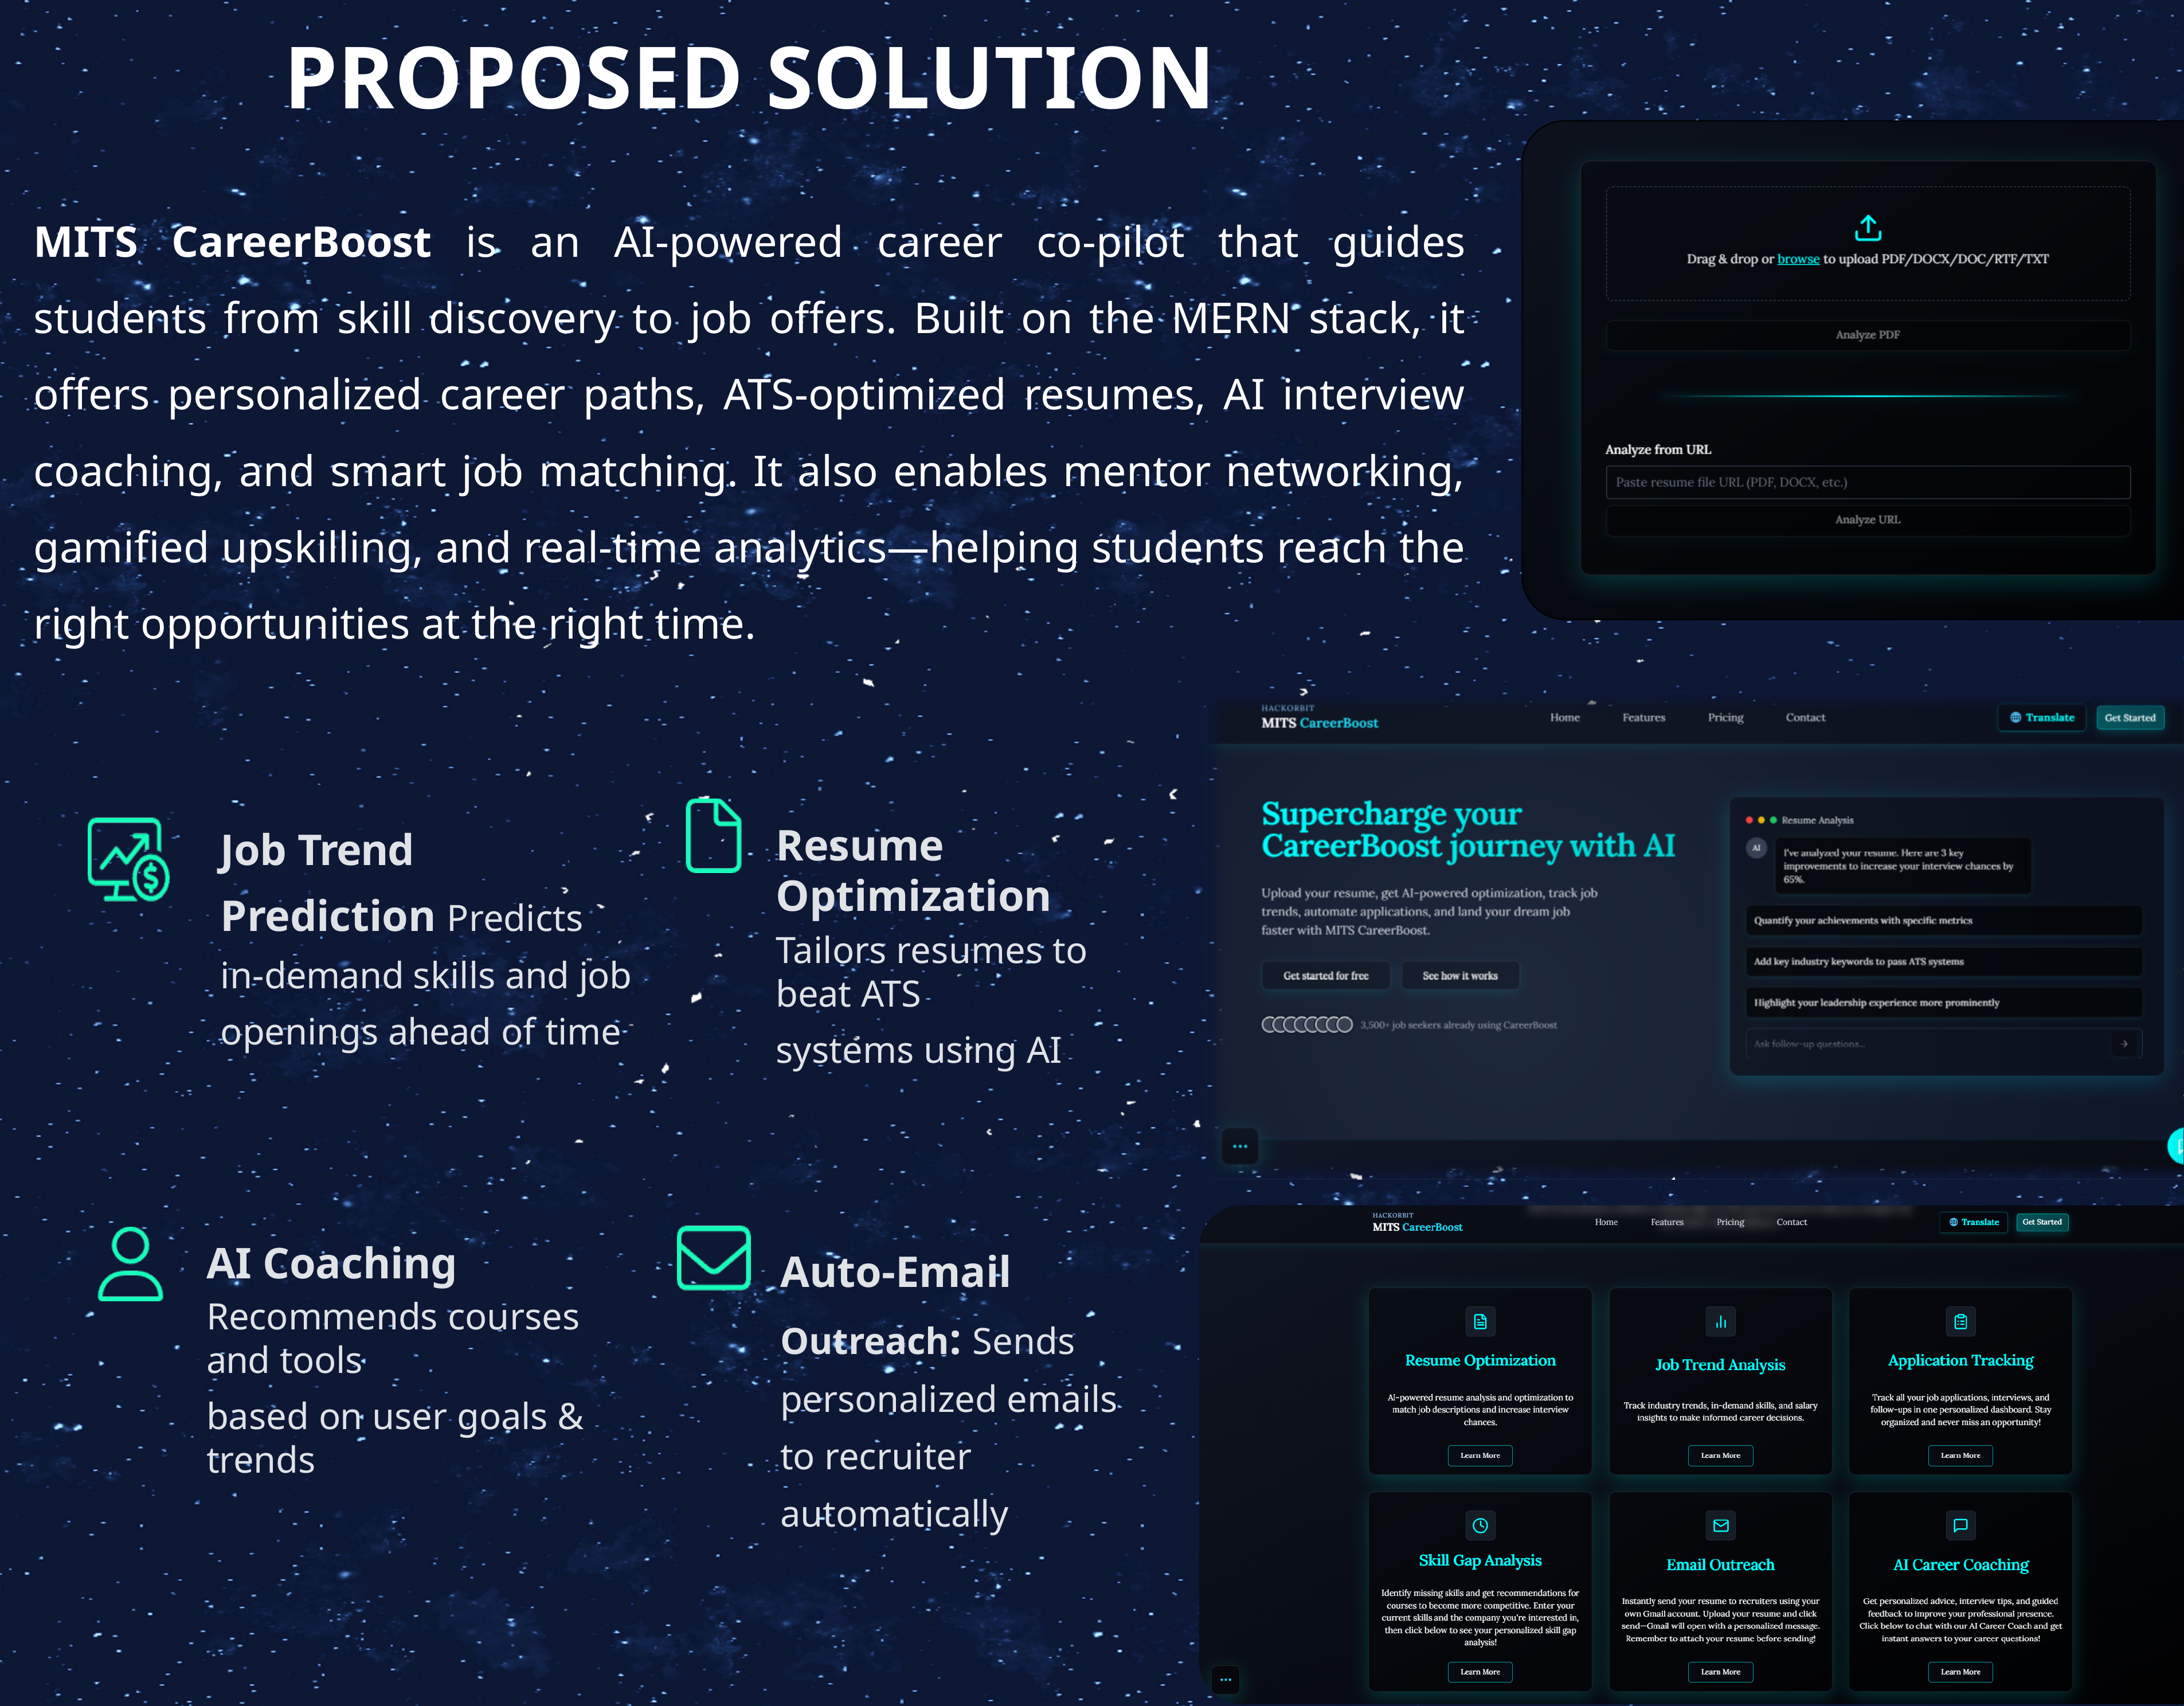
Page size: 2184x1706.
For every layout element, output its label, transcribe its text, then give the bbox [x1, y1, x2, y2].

text_box Job Trend Prediction Predicts in-demand skills and job openings ahead of time [219, 808, 505, 1052]
text_box MITS CareerBoost is an AI-powered career co-pilot that guides students from skill discovery to job offers. Built on the MERN stack, it offers personalized career paths, ATS-optimized resumes, AI interview coaching, and smart job matching. It also enables mentor networking, gamified upskilling, and real-time analytics—helping students reach the right opportunities at the right time. [32, 187, 1467, 648]
picture [1199, 1205, 2184, 1704]
picture [93, 1227, 168, 1301]
text_box PROPOSED SOLUTION [205, 13, 1295, 126]
text_box Auto-Email Outreach: Sends personalized emails to recruiter automatically [778, 1227, 1144, 1534]
picture [677, 1215, 752, 1301]
text_box AI Coaching Recommends courses and tools based on user goals & trends [205, 1227, 605, 1480]
picture [508, 120, 2184, 1180]
text_box [0, 0, 2184, 1705]
picture [88, 808, 170, 913]
